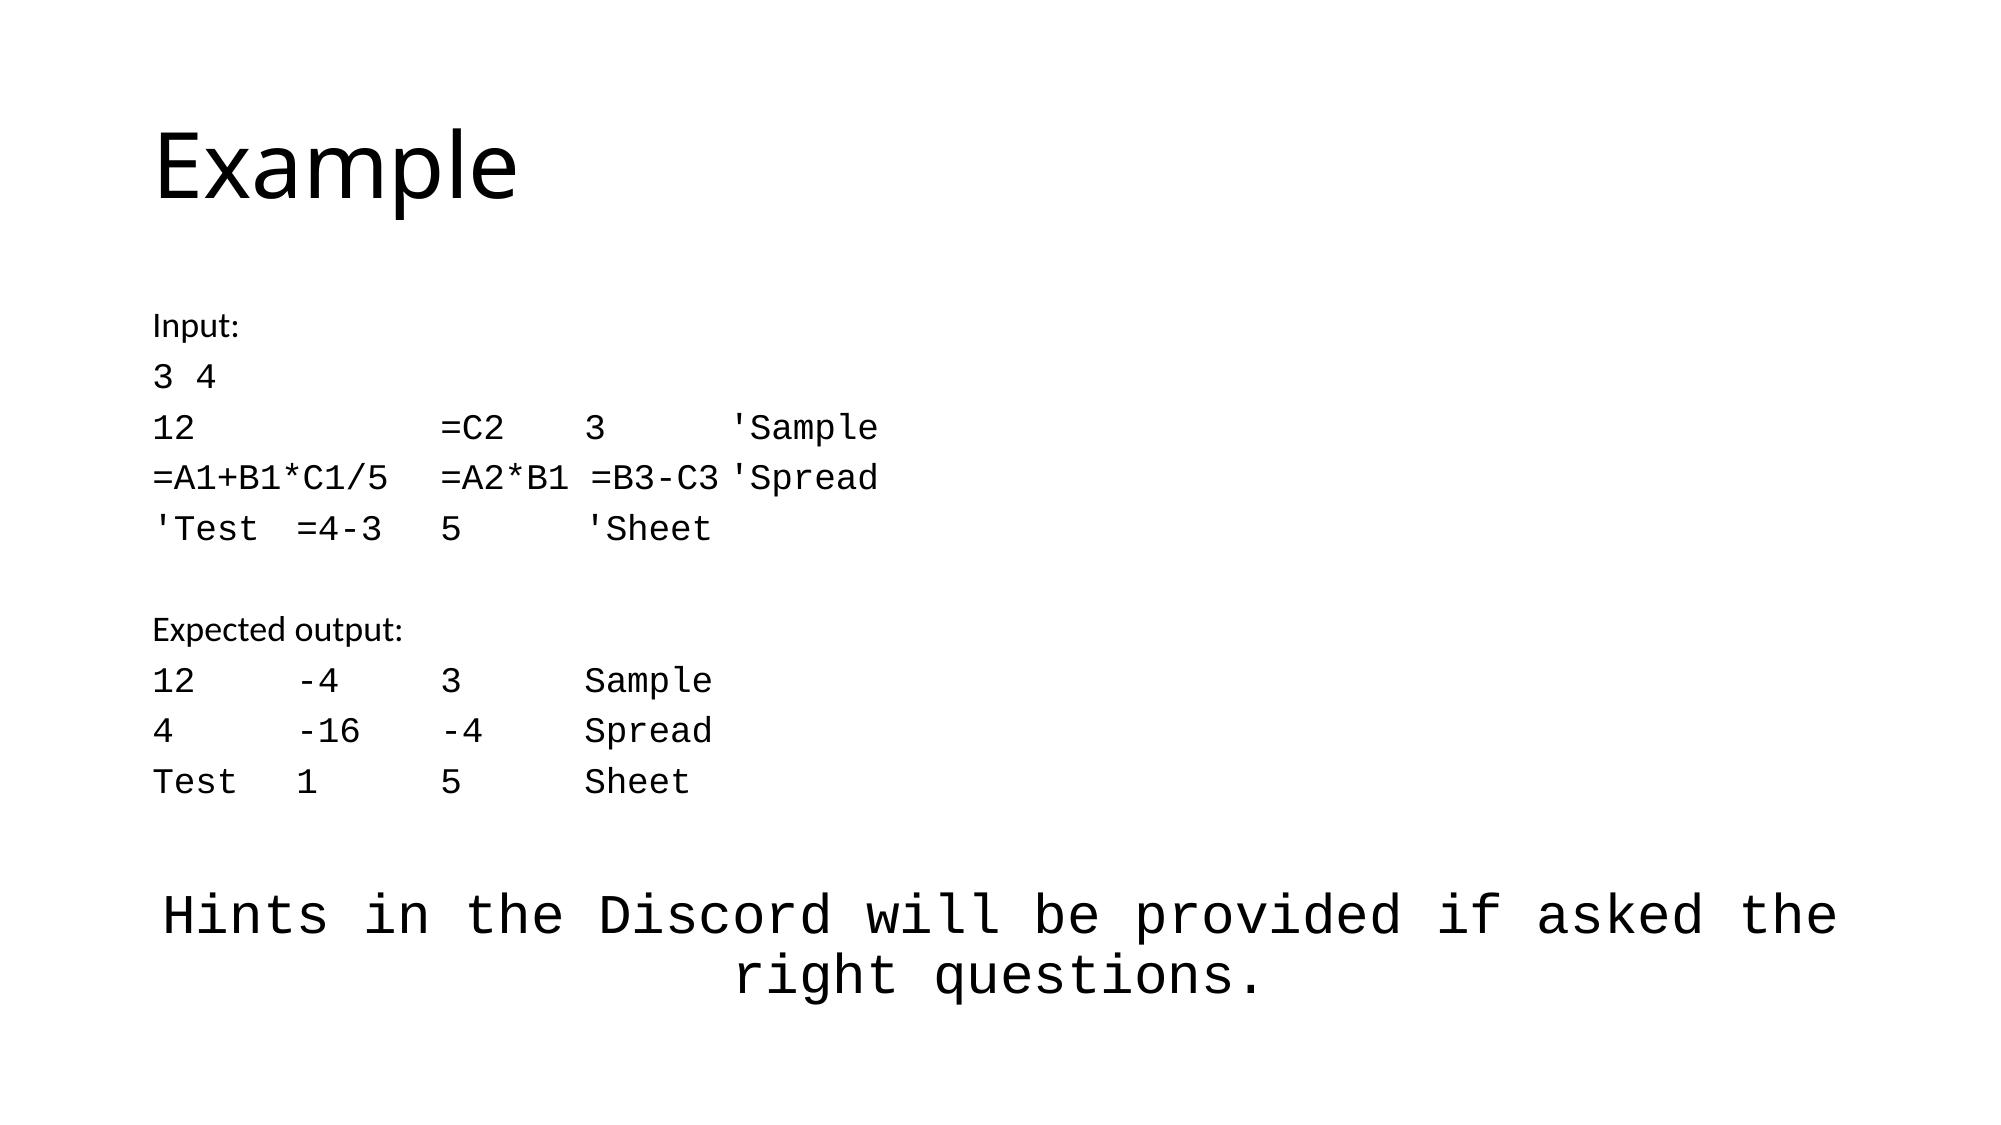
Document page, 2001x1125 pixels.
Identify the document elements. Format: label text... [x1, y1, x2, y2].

list Input: 3 4 12 =C2 3 'Sample =A1+B1*C1/5 =A2*B1 =B3-C3 'Spread 'Test =4-3 5 'Sheet Expected output: 12 -4 3 Sample 4 -16 -4 Spread Test 1 5 Sheet Hints in the Discord will be provided if asked the right questions. [137, 299, 1863, 1014]
title Example [137, 59, 1863, 278]
